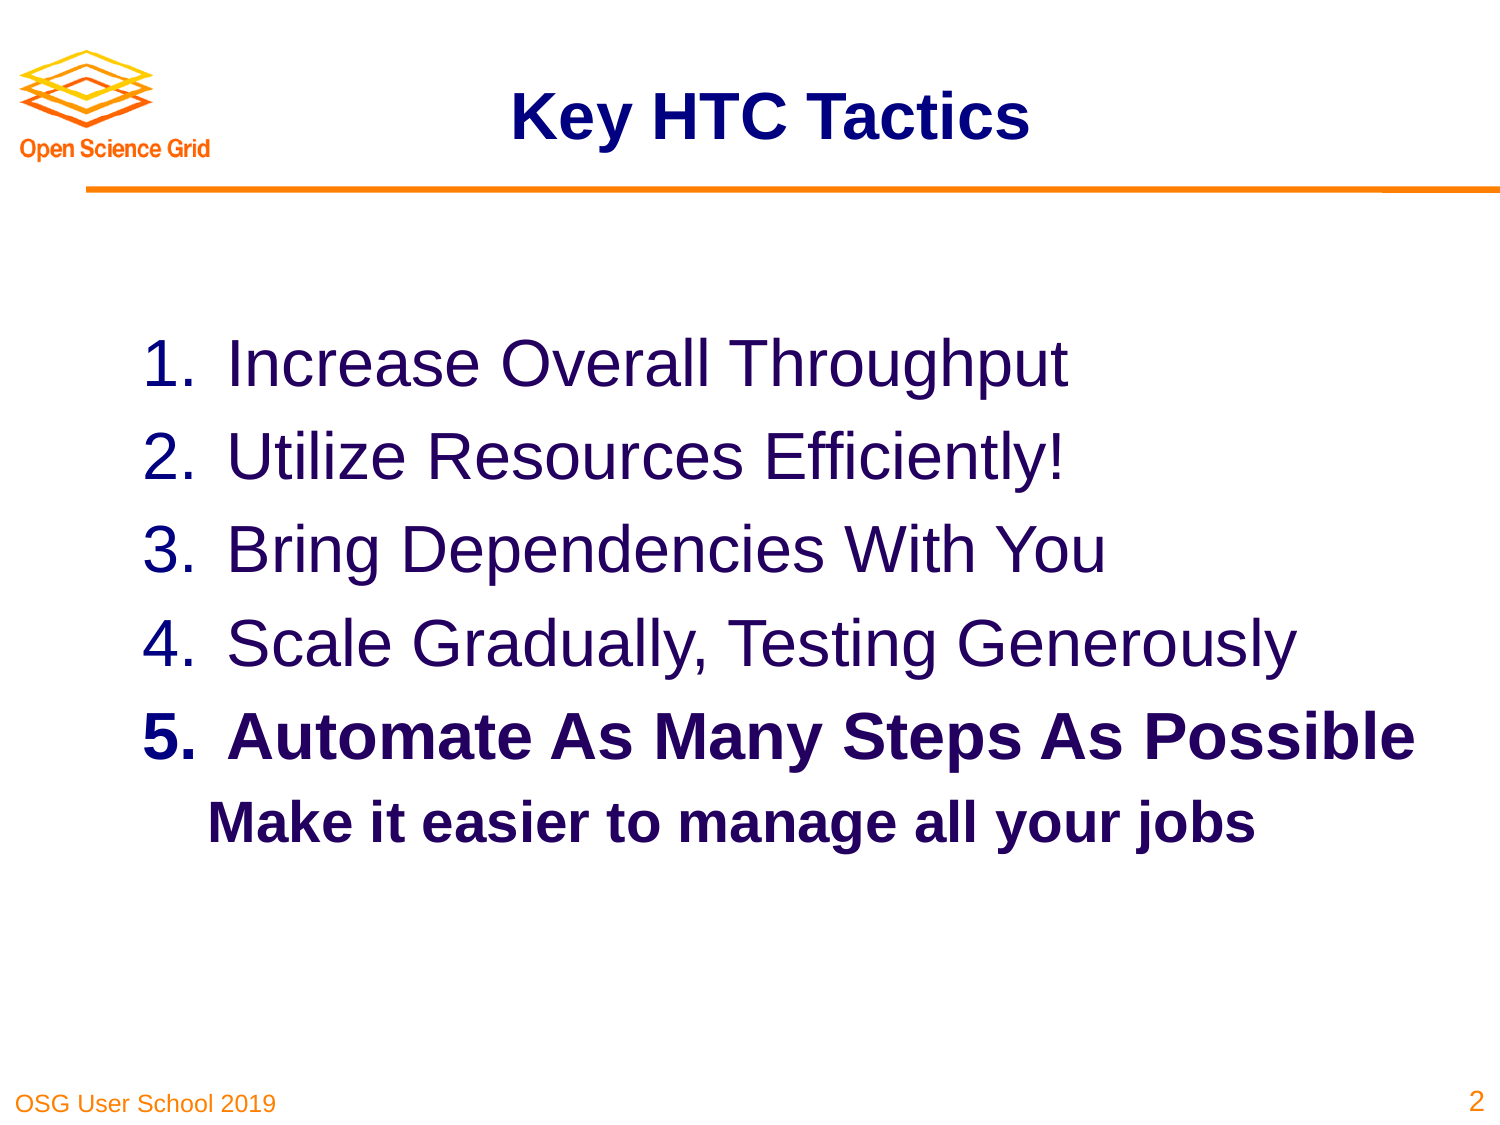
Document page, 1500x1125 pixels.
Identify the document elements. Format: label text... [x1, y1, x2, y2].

title Key HTC Tactics [201, 18, 1342, 207]
slide_number 2 [1430, 1049, 1500, 1125]
picture [0, 27, 201, 179]
list Increase Overall Throughput Utilize Resources Efficiently! Bring Dependencies With You Scale Gradually, Testing Generously Automate As Many Steps As Possible Make it easier to manage all your jobs [127, 218, 1445, 988]
